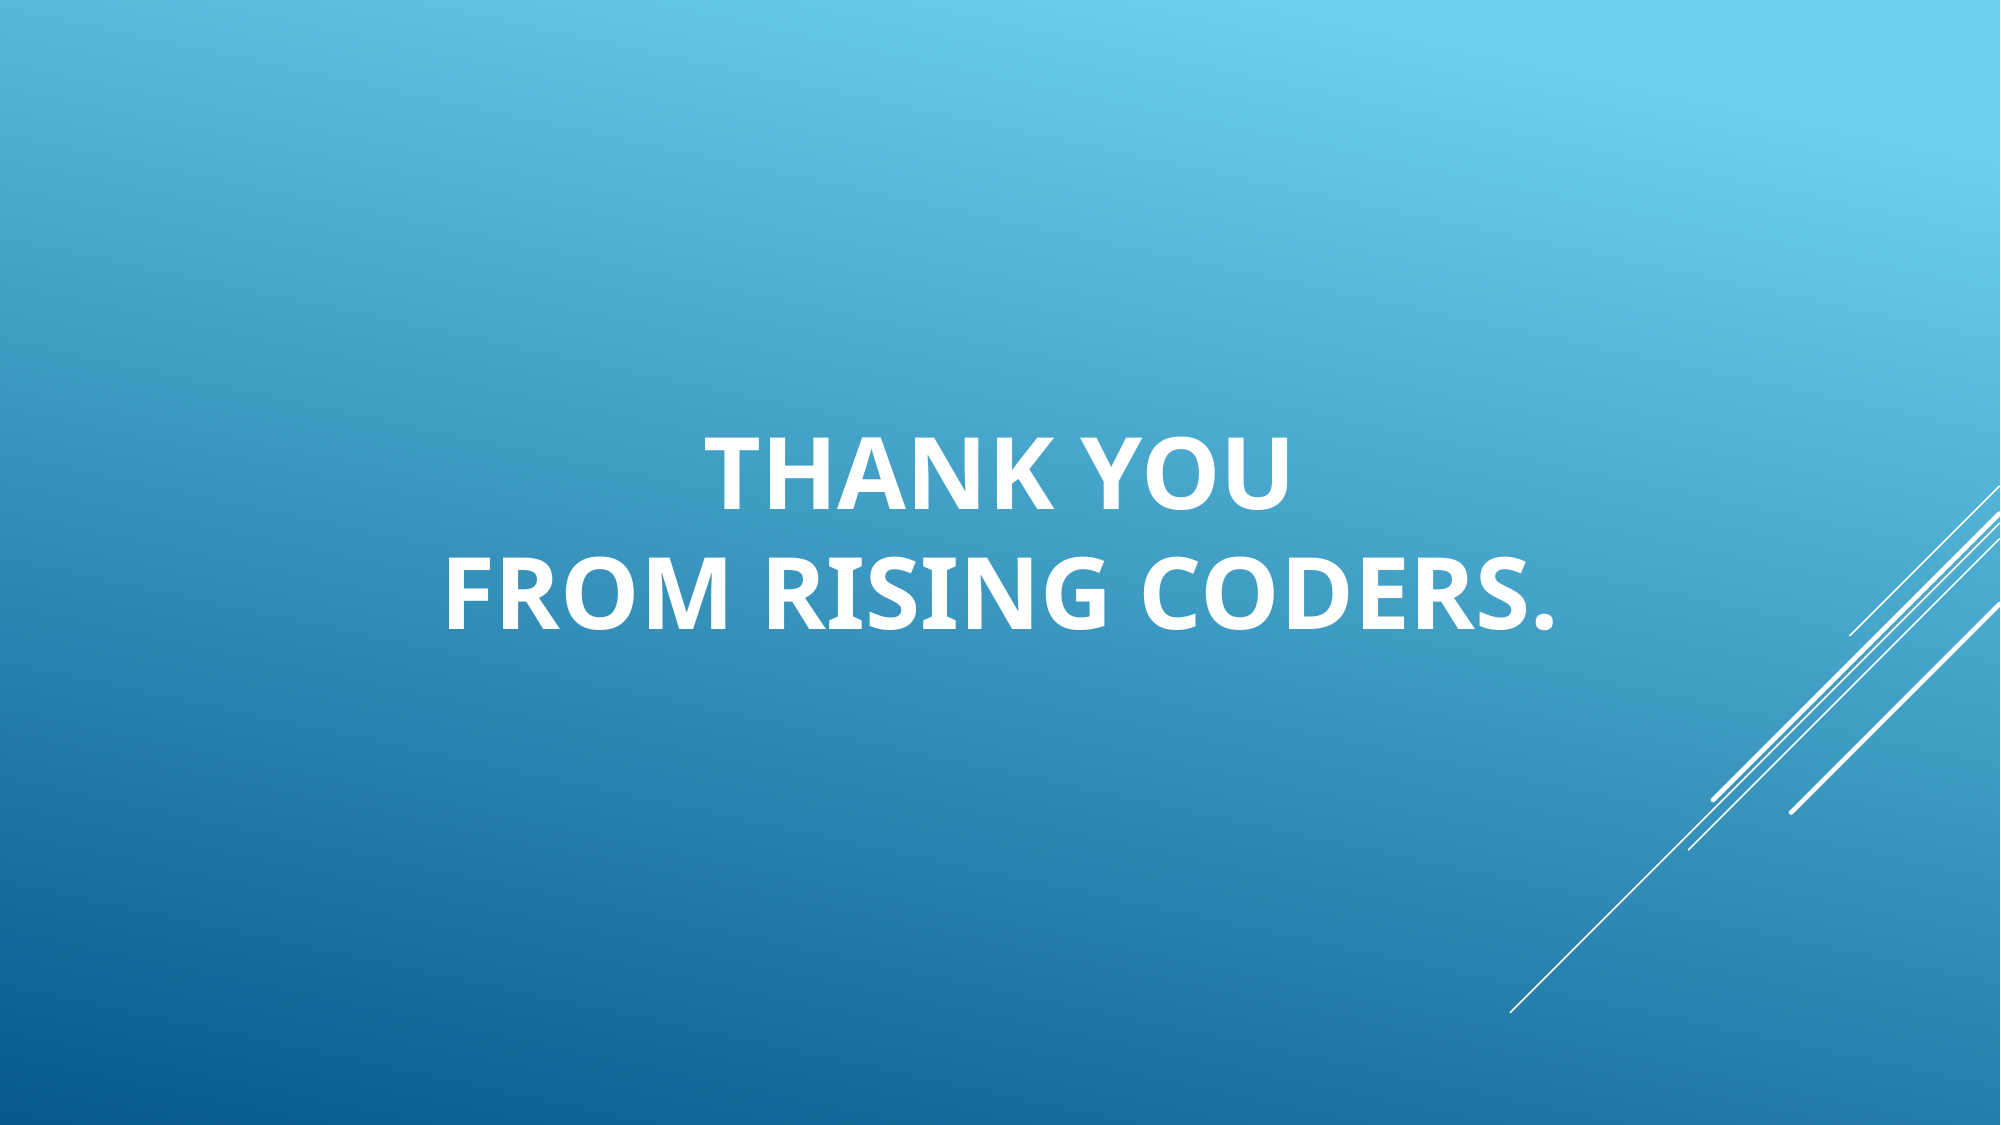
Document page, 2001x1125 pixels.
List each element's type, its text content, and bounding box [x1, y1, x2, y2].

text_box THANK YOU FROM RISING CODERS. [0, 402, 2000, 658]
